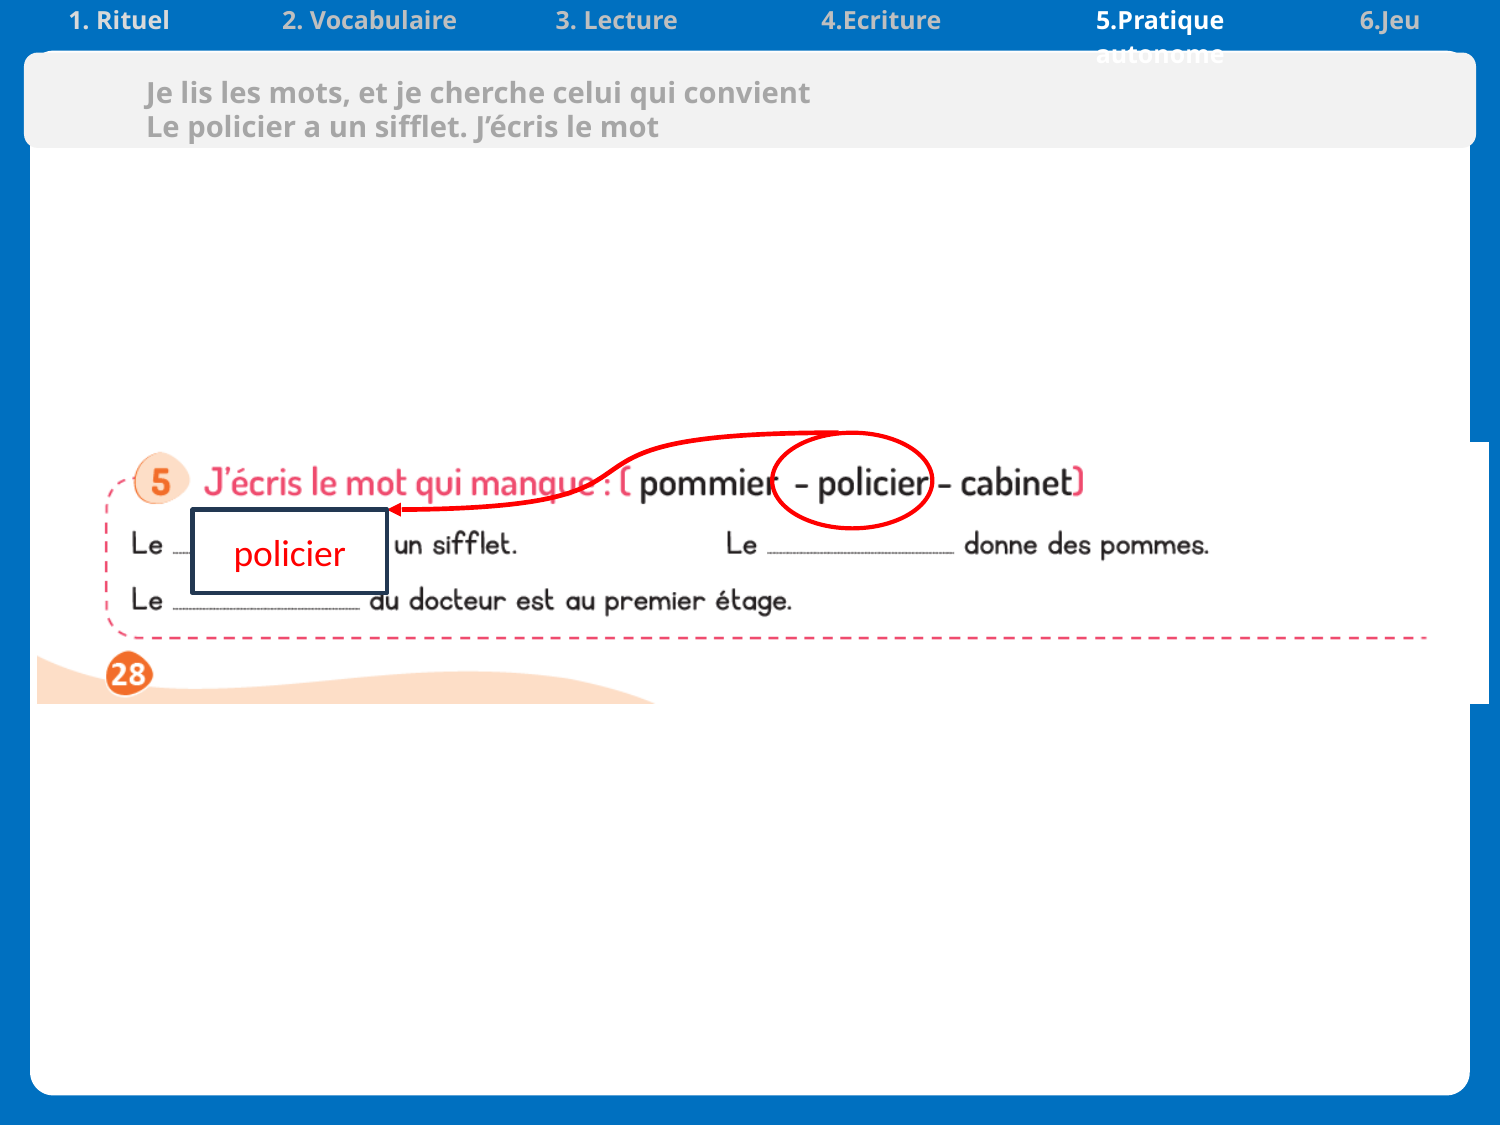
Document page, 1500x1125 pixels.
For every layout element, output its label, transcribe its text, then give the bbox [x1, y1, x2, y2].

table_header 3. Lecture [493, 0, 741, 66]
text_box coiffeur [27, 148, 1472, 1098]
text_box [1473, 79, 1479, 146]
text_box [836, 430, 901, 440]
text_box Je lis les mots, et je cherche celui qui convient Le policier a un sifflet. J’écris le mot [131, 66, 1473, 152]
table_header 5.Pratique autonome [1022, 0, 1298, 66]
table_header 4.Ecriture [741, 0, 1022, 66]
text_box [0, 0, 1500, 1125]
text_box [386, 432, 839, 510]
table_header 2. Vocabulaire [246, 0, 493, 66]
picture [37, 442, 1489, 704]
table_header 6.Jeu [1298, 0, 1482, 79]
table_header 1. Rituel [0, 0, 246, 79]
text_box [21, 79, 131, 151]
